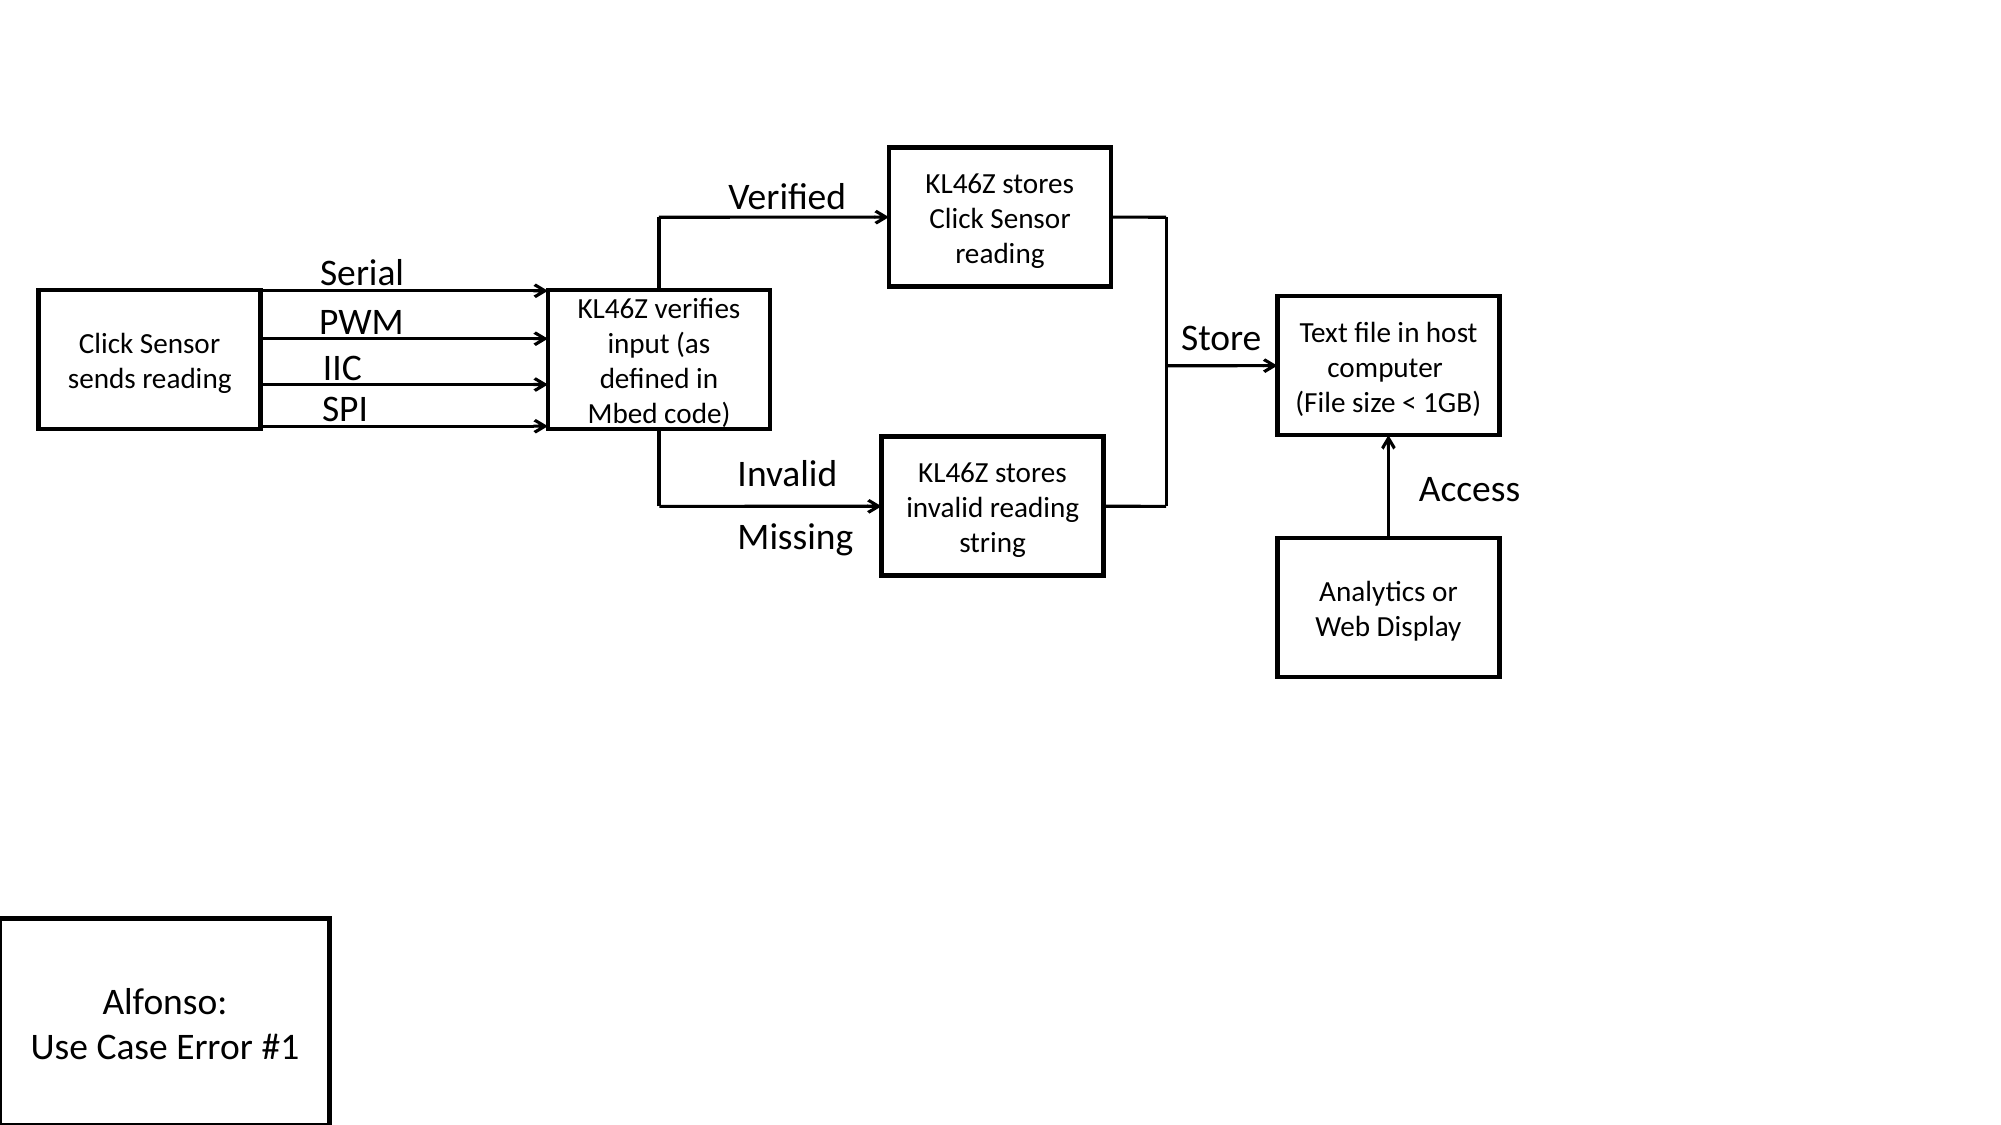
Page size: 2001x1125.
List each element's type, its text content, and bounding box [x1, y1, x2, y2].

text_box Serial [305, 240, 419, 289]
text_box SPI [307, 385, 384, 426]
text_box Verified [713, 218, 862, 225]
text_box SPI [307, 376, 384, 384]
text_box Missing [722, 507, 869, 565]
text_box KL46Z verifies input (as defined in Mbed code) [547, 289, 771, 430]
text_box Verified [713, 164, 862, 217]
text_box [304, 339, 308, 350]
text_box KL46Z stores Click Sensor reading [888, 147, 1112, 288]
text_box PWM [304, 291, 419, 338]
text_box PWM [377, 339, 419, 350]
text_box Click Sensor sends reading [38, 289, 262, 430]
text_box Store [1167, 306, 1277, 365]
text_box Invalid [722, 441, 853, 502]
text_box IIC [308, 339, 377, 376]
text_box Alfonso: Use Case Error #1 [0, 918, 331, 1125]
text_box KL46Z stores invalid reading string [881, 436, 1105, 577]
text_box Analytics or Web Display [1276, 537, 1501, 678]
text_box SPI [307, 427, 384, 436]
text_box Access [1404, 456, 1536, 516]
text_box Text file in host computer (File size < 1GB) [1276, 295, 1501, 436]
